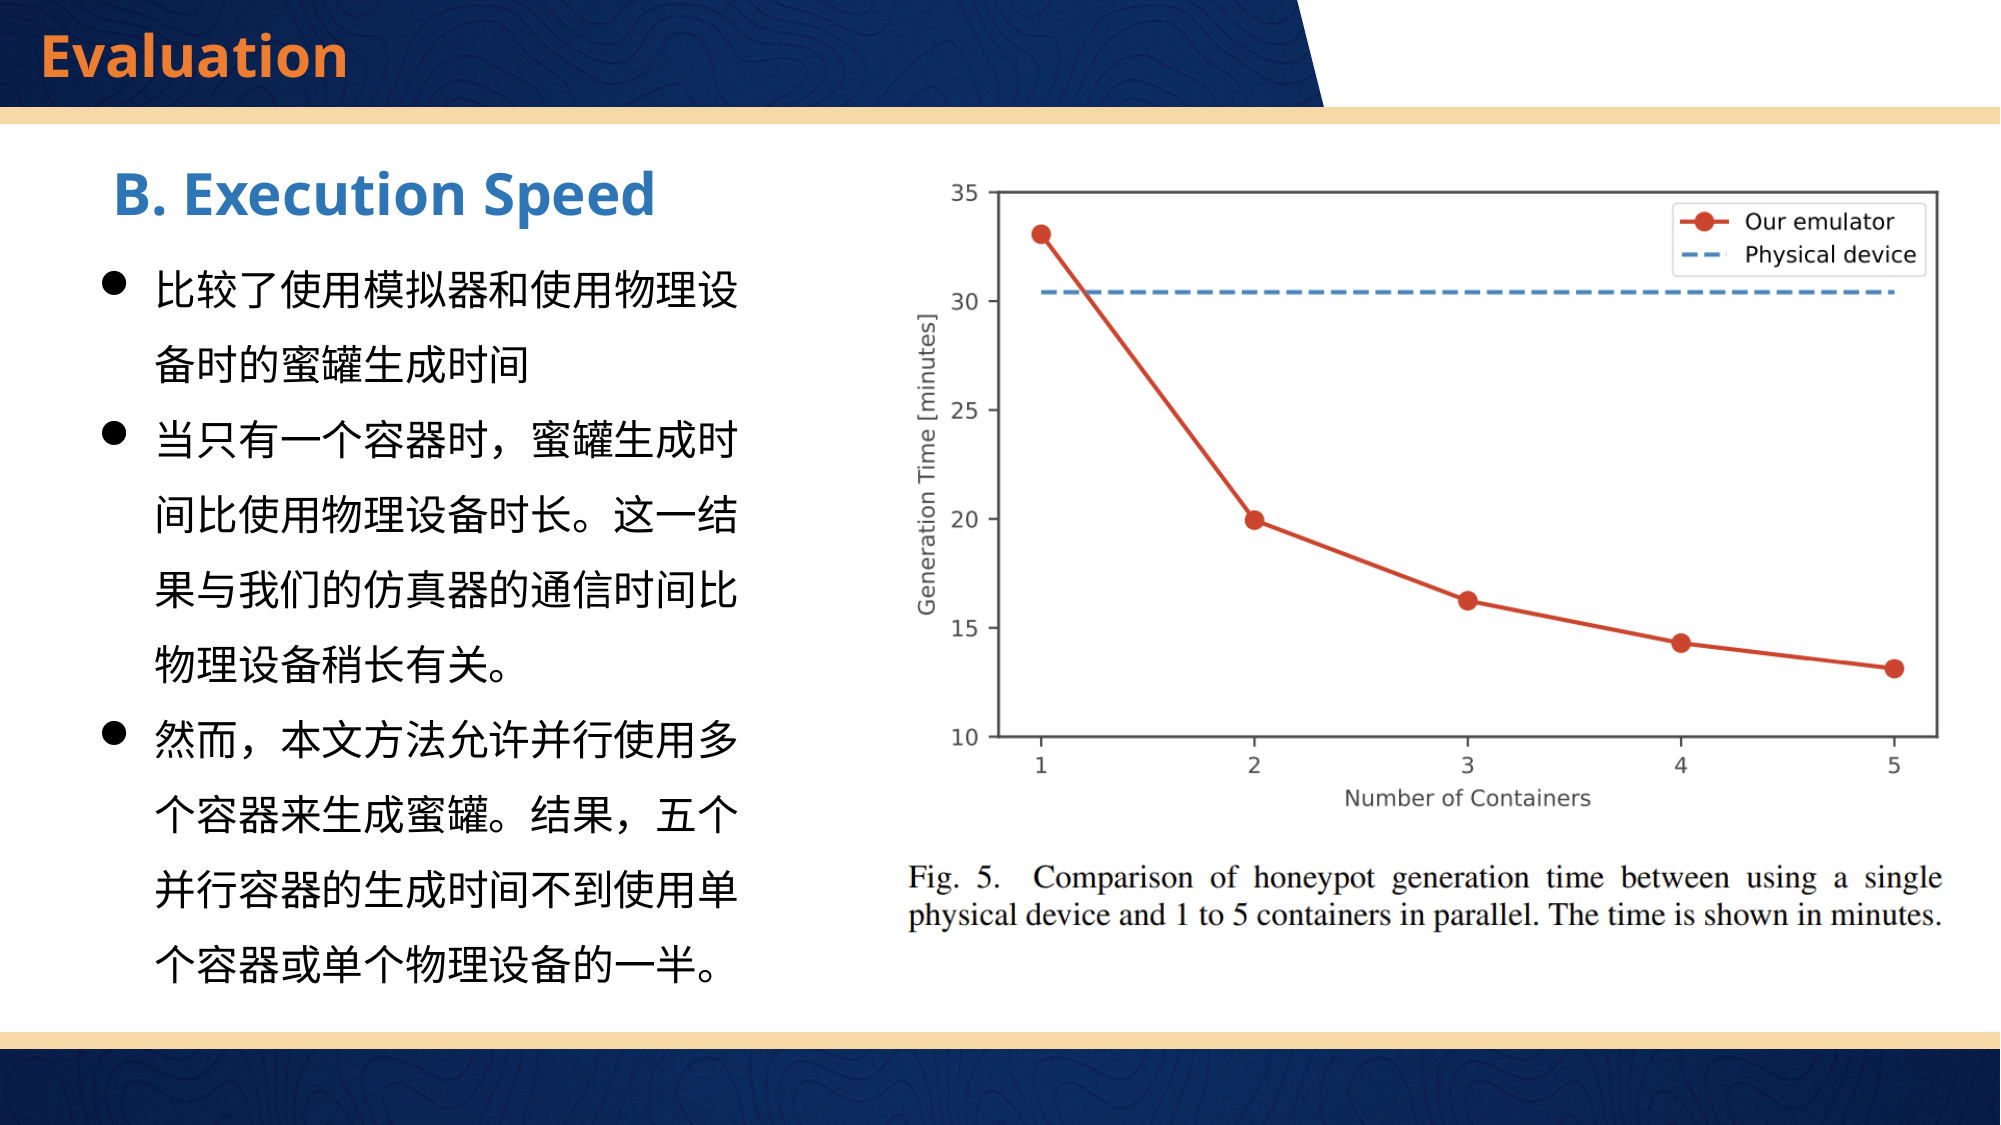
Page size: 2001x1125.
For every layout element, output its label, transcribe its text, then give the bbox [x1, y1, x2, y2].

picture [0, 1041, 2000, 1125]
picture [887, 174, 1958, 951]
text_box 比较了使用模拟器和使用物理设备时的蜜罐生成时间 当只有一个容器时，蜜罐生成时间比使用物理设备时长。这一结果与我们的仿真器的通信时间比物理设备稍长有关。 然而，本文方法允许并行使用多个容器来生成蜜罐。结果，五个并行容器的生成时间不到使用单个容器或单个物理设备的一半。 [83, 230, 776, 996]
picture [0, 0, 1327, 115]
text_box B. Execution Speed [98, 149, 1368, 235]
